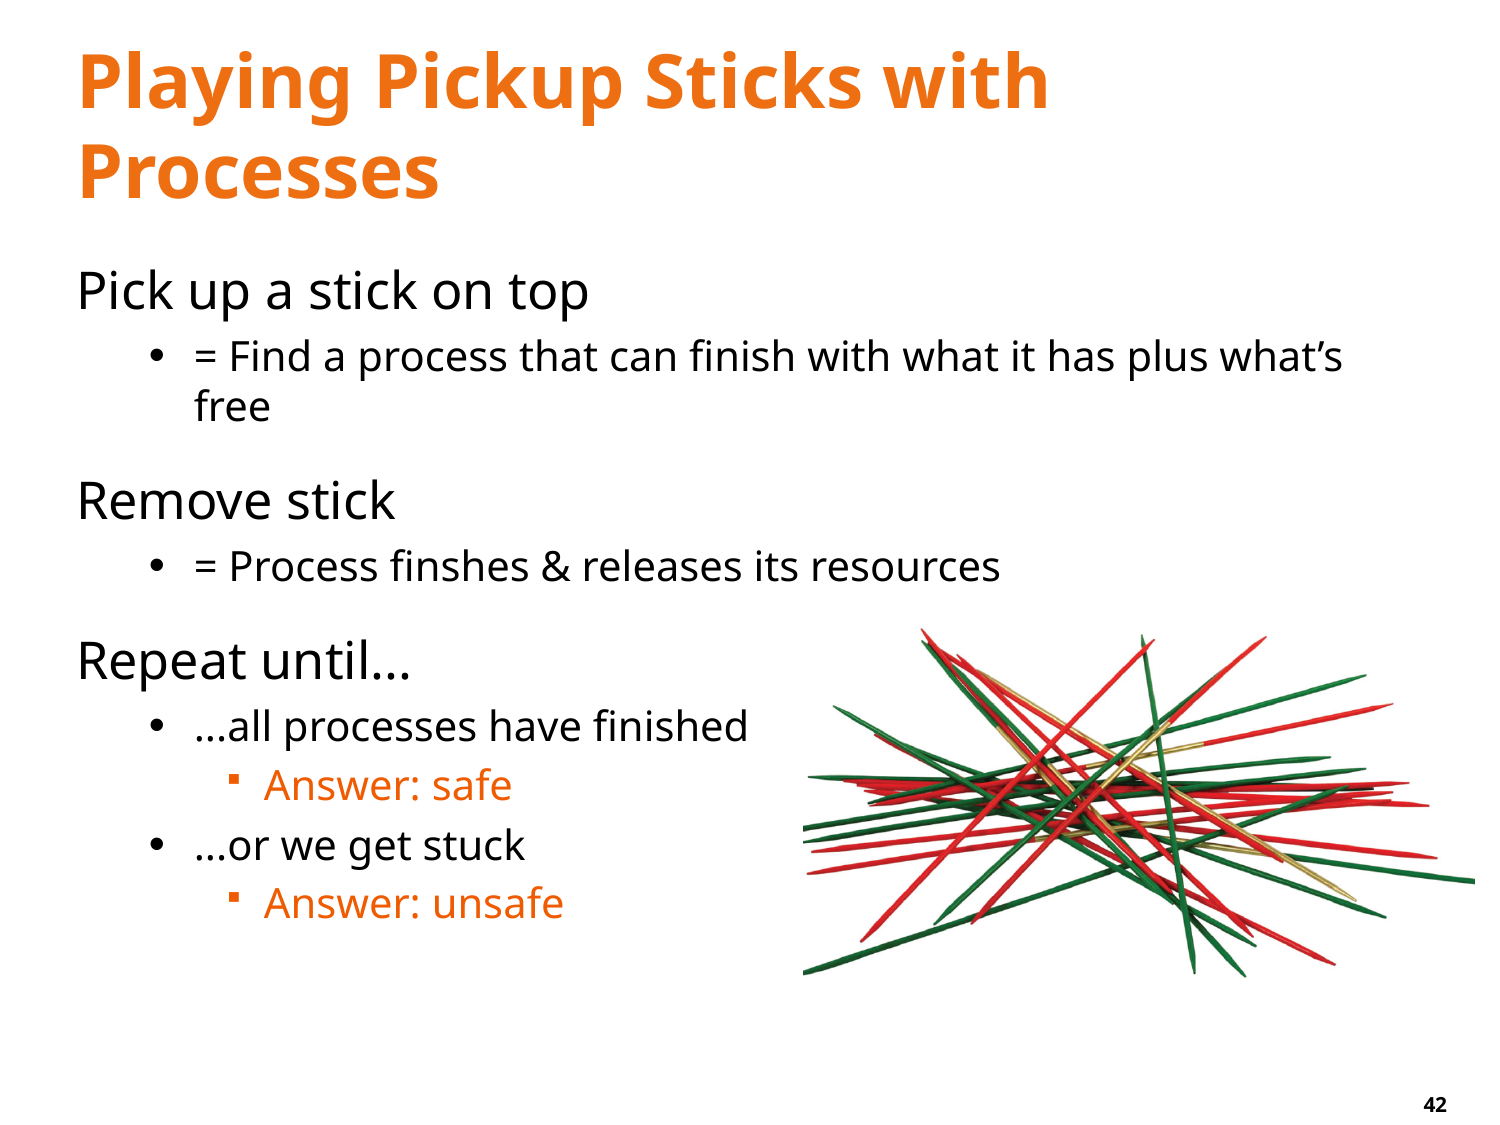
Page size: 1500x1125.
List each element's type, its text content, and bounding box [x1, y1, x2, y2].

list Pick up a stick on top = Find a process that can finish with what it has plus what’s free Remove stick = Process finshes & releases its resources Repeat until... ...all processes have finished Answer: safe ...or we get stuck Answer: unsafe [61, 249, 1438, 1063]
title Playing Pickup Sticks with Processes [61, 60, 1438, 187]
picture [802, 624, 1476, 981]
